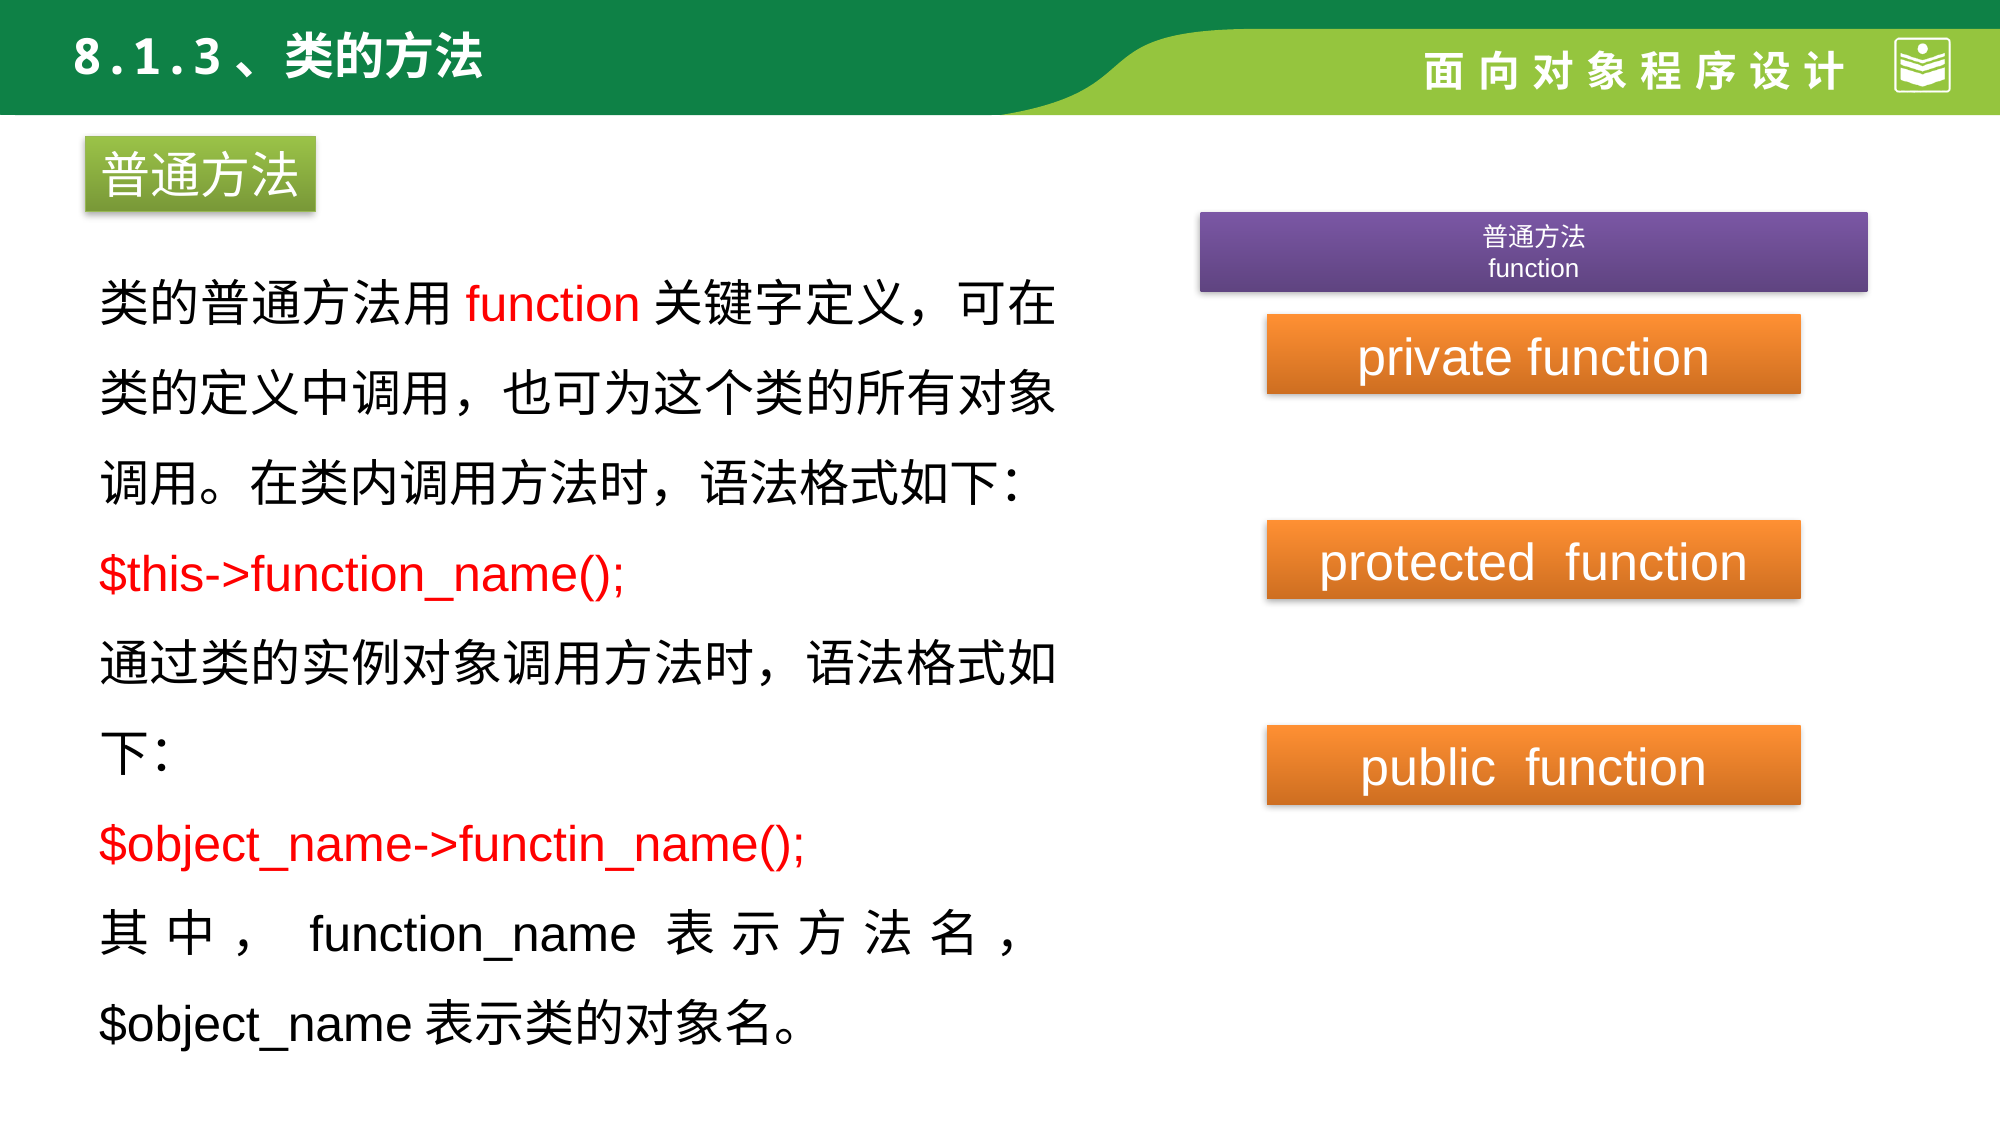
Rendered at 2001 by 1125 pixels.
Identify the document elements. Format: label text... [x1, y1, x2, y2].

text_box 普通方法 [85, 136, 316, 212]
text_box 面向对象程序设计 [1409, 37, 1861, 103]
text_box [1116, 211, 1951, 1010]
text_box 类的普通方法用function关键字定义，可在类的定义中调用，也可为这个类的所有对象调用。在类内调用方法时，语法格式如下： $this->function_name(); 通过类的实例对象调用方法时，语法格式如下： $object_name->functin_name(); 其中，function_name表示方法名，$object_name表示类的对象名。 [84, 233, 1073, 1059]
text_box [0, 0, 2000, 116]
picture [1893, 37, 1951, 93]
text_box 8.1.3、类的方法 [57, 16, 780, 92]
text_box [999, 28, 2000, 116]
